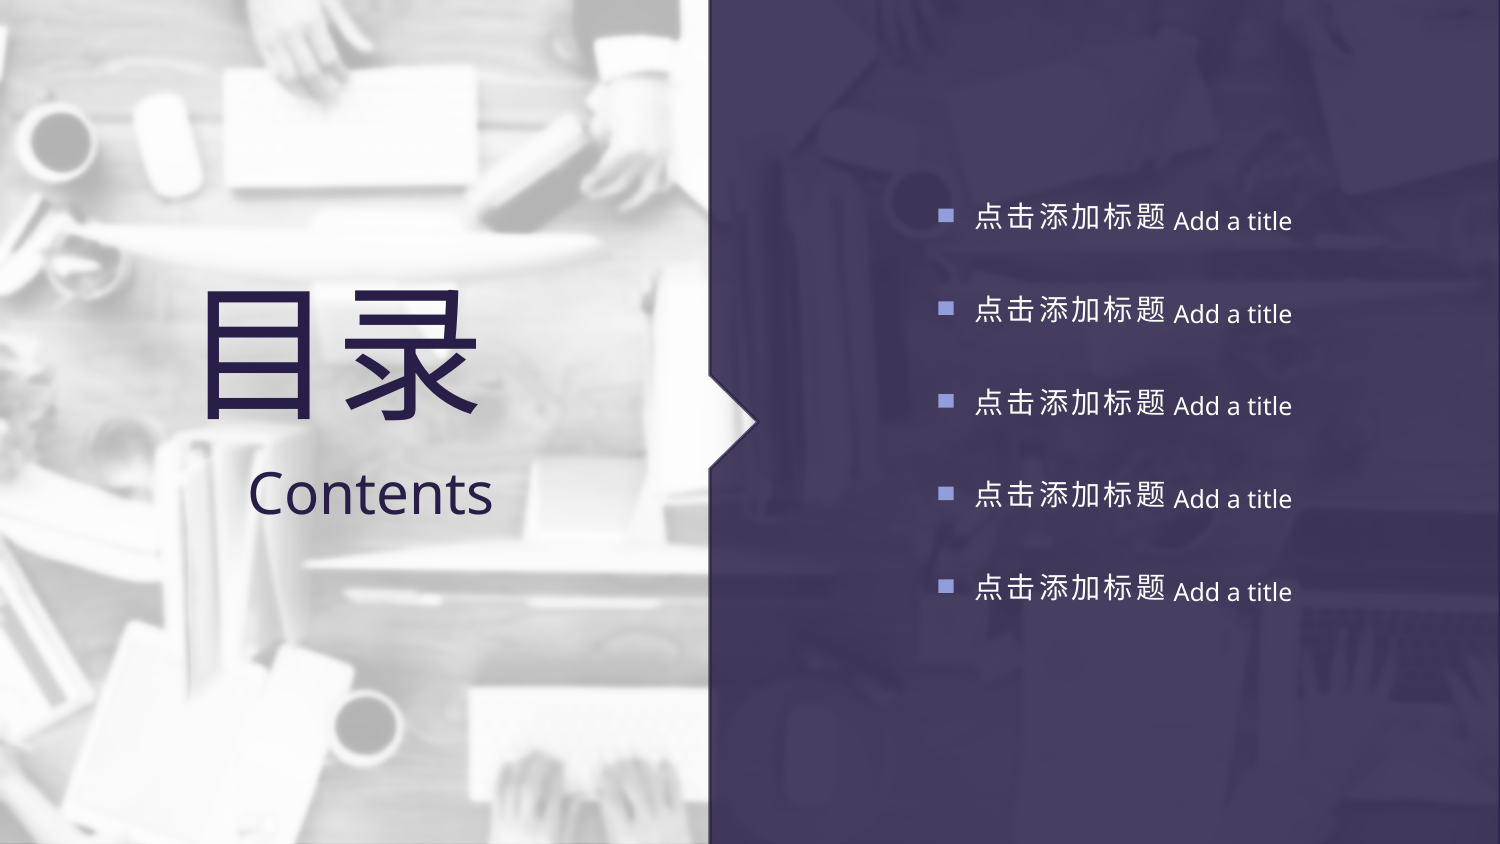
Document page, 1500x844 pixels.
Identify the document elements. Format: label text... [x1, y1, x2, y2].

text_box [938, 565, 1354, 644]
text_box [708, 0, 1500, 844]
text_box 目录 [170, 251, 547, 447]
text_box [938, 380, 1354, 459]
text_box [938, 287, 1354, 366]
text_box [938, 194, 1354, 274]
text_box Contents [232, 448, 510, 534]
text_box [938, 472, 1354, 552]
